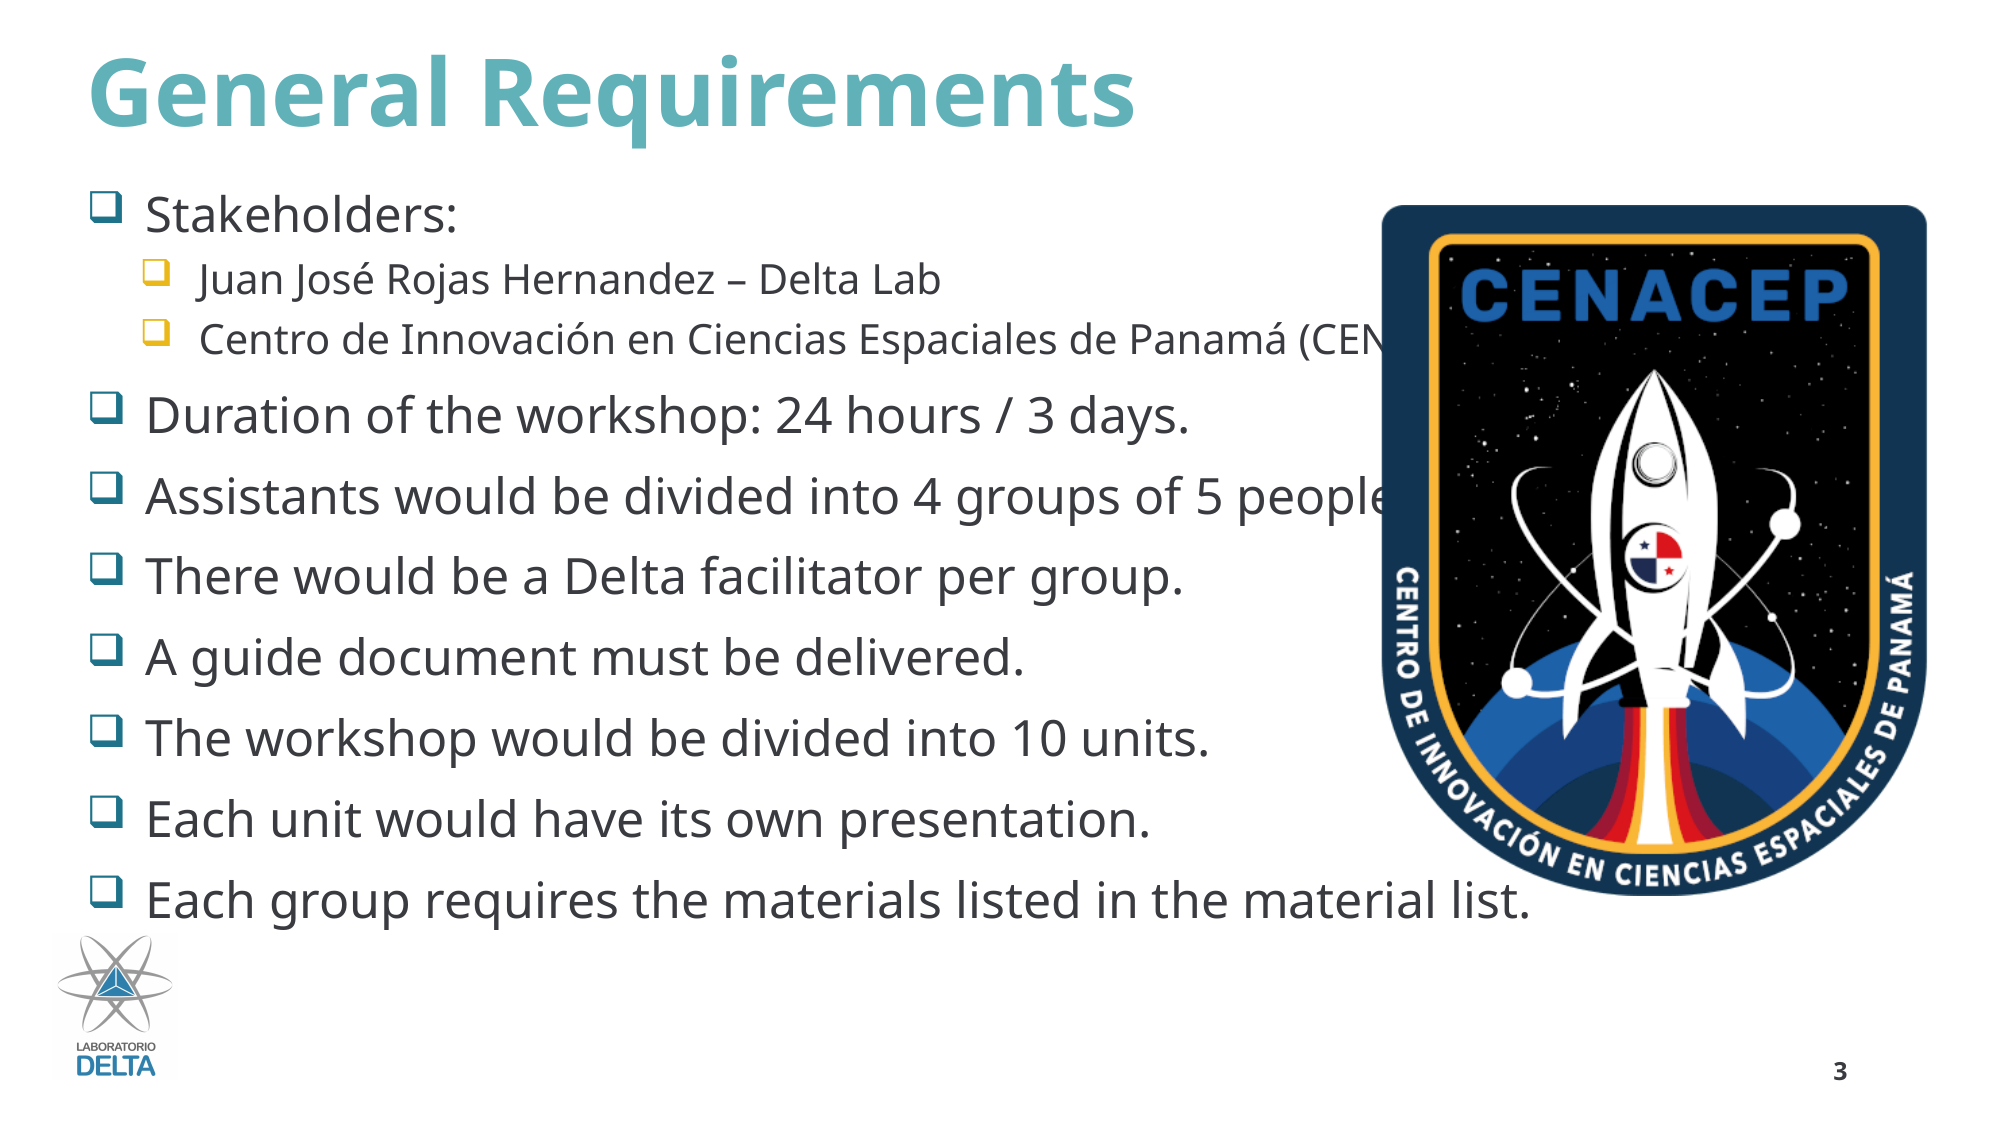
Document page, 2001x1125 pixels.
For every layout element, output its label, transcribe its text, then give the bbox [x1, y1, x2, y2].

picture [52, 933, 178, 1080]
picture [1309, 205, 2000, 896]
slide_number 3 [1412, 1042, 1863, 1103]
list Stakeholders: Juan José Rojas Hernandez – Delta Lab Centro de Innovación en Ciencias Espaciales de Panamá (CENACEP) Duration of the workshop: 24 hours / 3 days. Assistants would be divided into 4 groups of 5 people each. There would be a Delta facilitator per group. A guide document must be delivered. The workshop would be divided into 10 units. Each unit would have its own presentation. Each group requires the materials listed in the material list. [71, 176, 1863, 1014]
title General Requirements [71, 59, 1863, 132]
